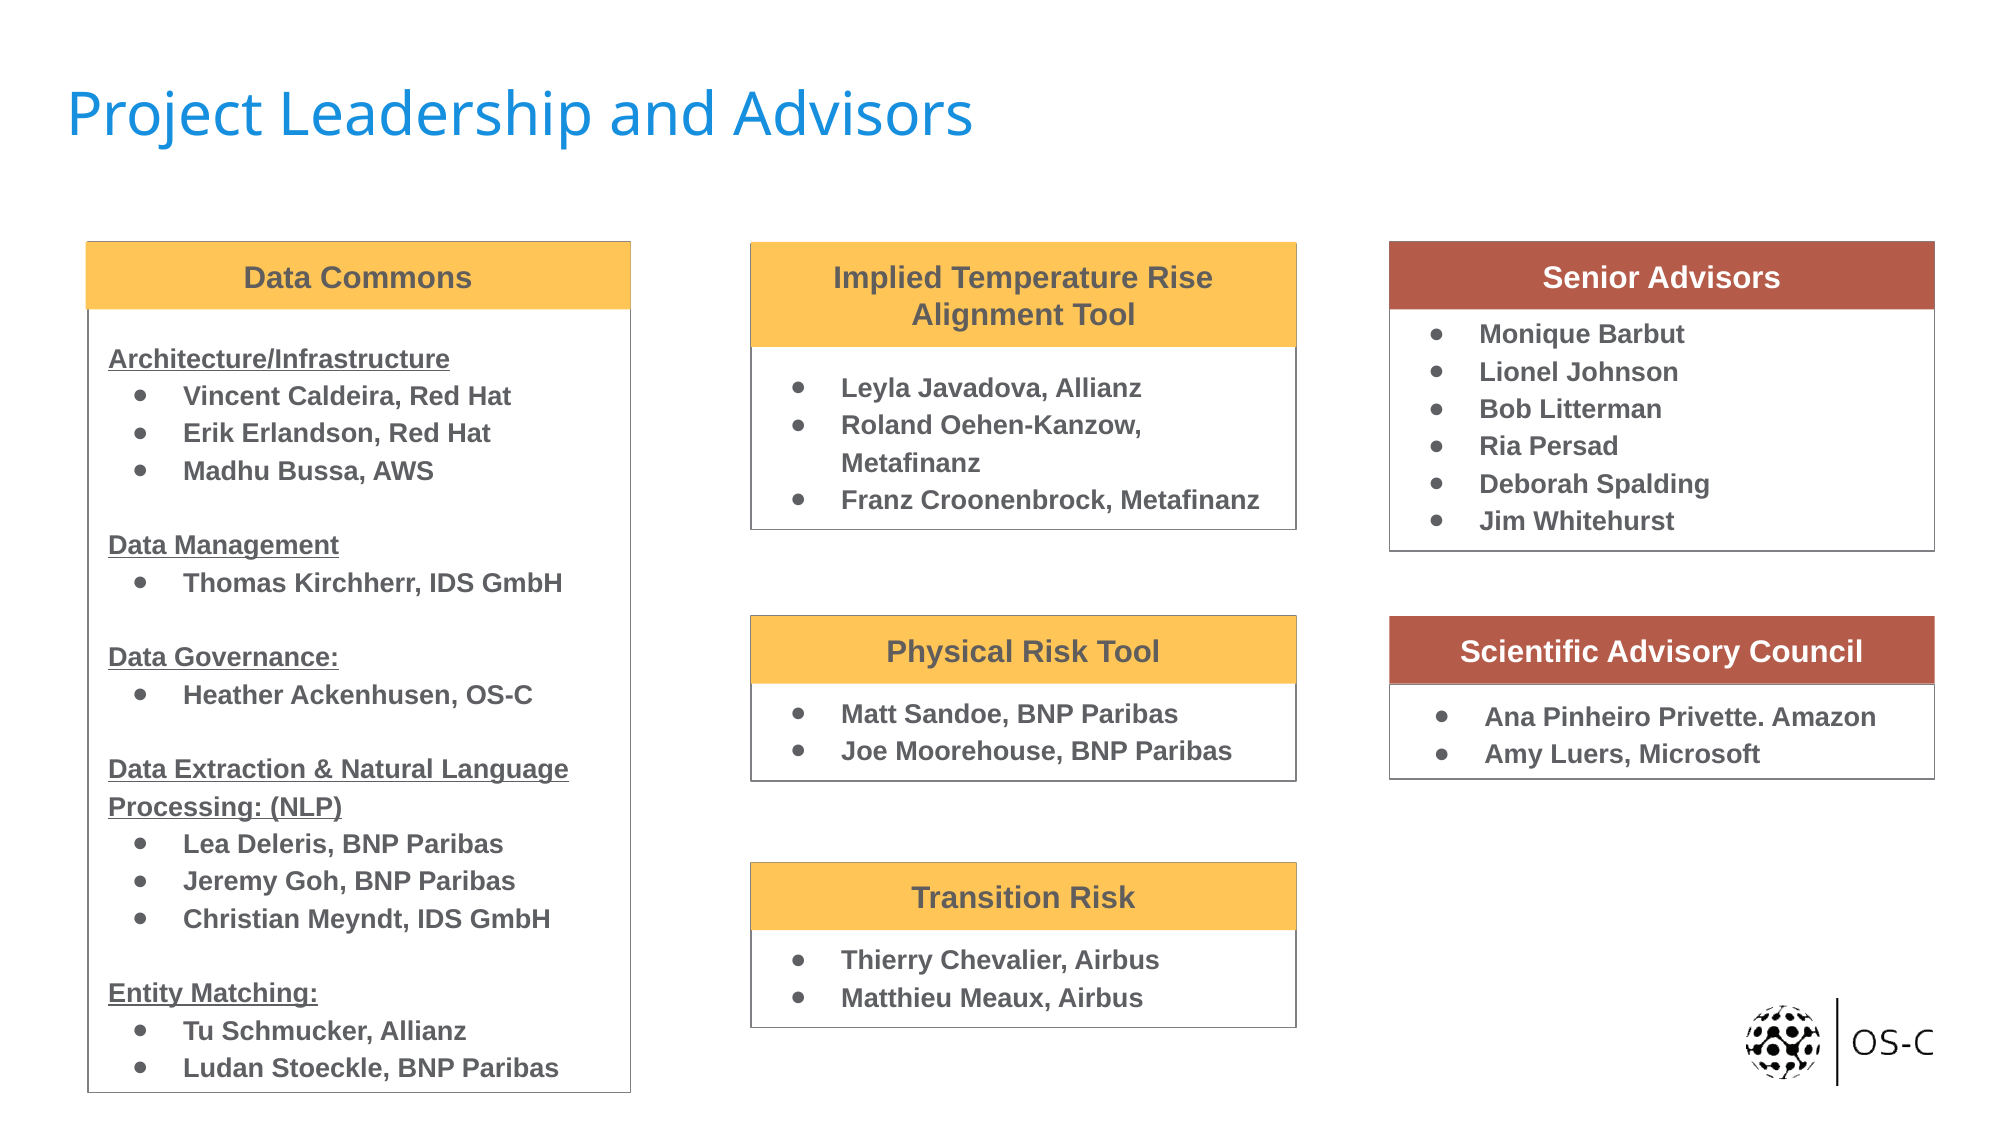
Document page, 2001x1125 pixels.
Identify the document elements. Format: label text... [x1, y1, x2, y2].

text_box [1389, 241, 1935, 558]
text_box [750, 615, 1297, 787]
title Project Leadership and Advisors [51, 39, 1960, 193]
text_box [750, 241, 1297, 537]
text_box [85, 241, 631, 1109]
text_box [1389, 615, 1935, 776]
picture [1746, 998, 1933, 1086]
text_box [750, 862, 1297, 1034]
